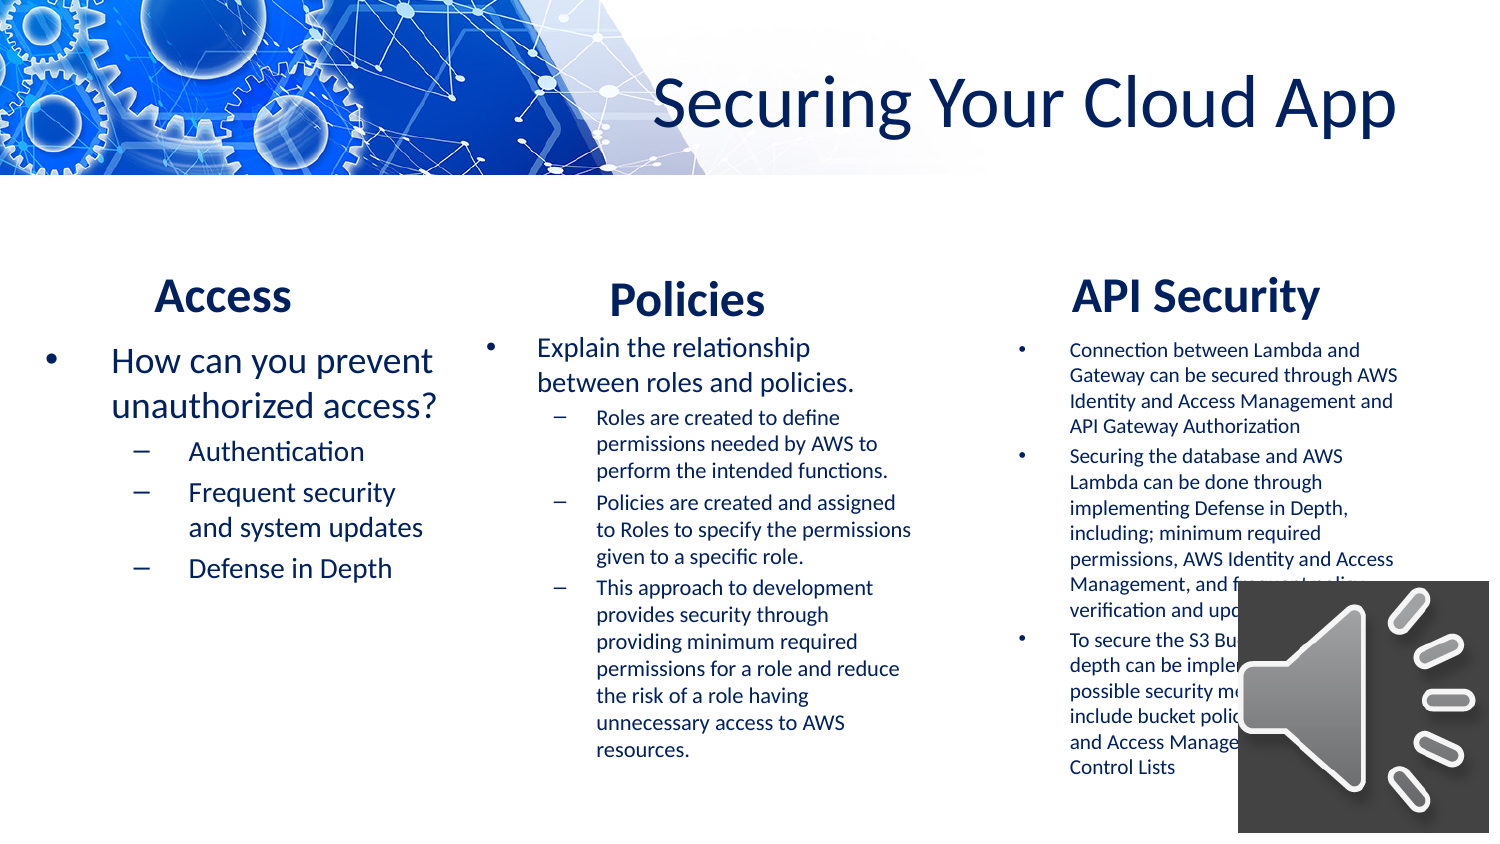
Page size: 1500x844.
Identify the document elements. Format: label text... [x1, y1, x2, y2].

list Explain the relationship between roles and policies. Roles are created to define permissions needed by AWS to perform the intended functions. Policies are created and assigned to Roles to specify the permissions given to a specific role. This approach to development provides security through providing minimum required permissions for a role and reduce the risk of a role having unnecessary access to AWS resources. [471, 321, 929, 802]
text_box Connection between Lambda and Gateway can be secured through AWS Identity and Access Management and API Gateway Authorization Securing the database and AWS Lambda can be done through implementing Defense in Depth, including; minimum required permissions, AWS Identity and Access Management, and frequent policy verification and updates. To secure the S3 Bucket Defense in depth can be implemented. Some possible security measurements include bucket policies, AWS Identity and Access Management, and Access Control Lists [1003, 328, 1414, 802]
list Access [30, 250, 417, 328]
picture [0, 0, 1500, 844]
list How can you prevent unauthorized access? Authentication Frequent security and system updates Defense in Depth [30, 328, 459, 802]
text_box API Security [1003, 250, 1390, 328]
title Securing Your Cloud App [86, 34, 1414, 161]
list Policies [458, 255, 917, 335]
